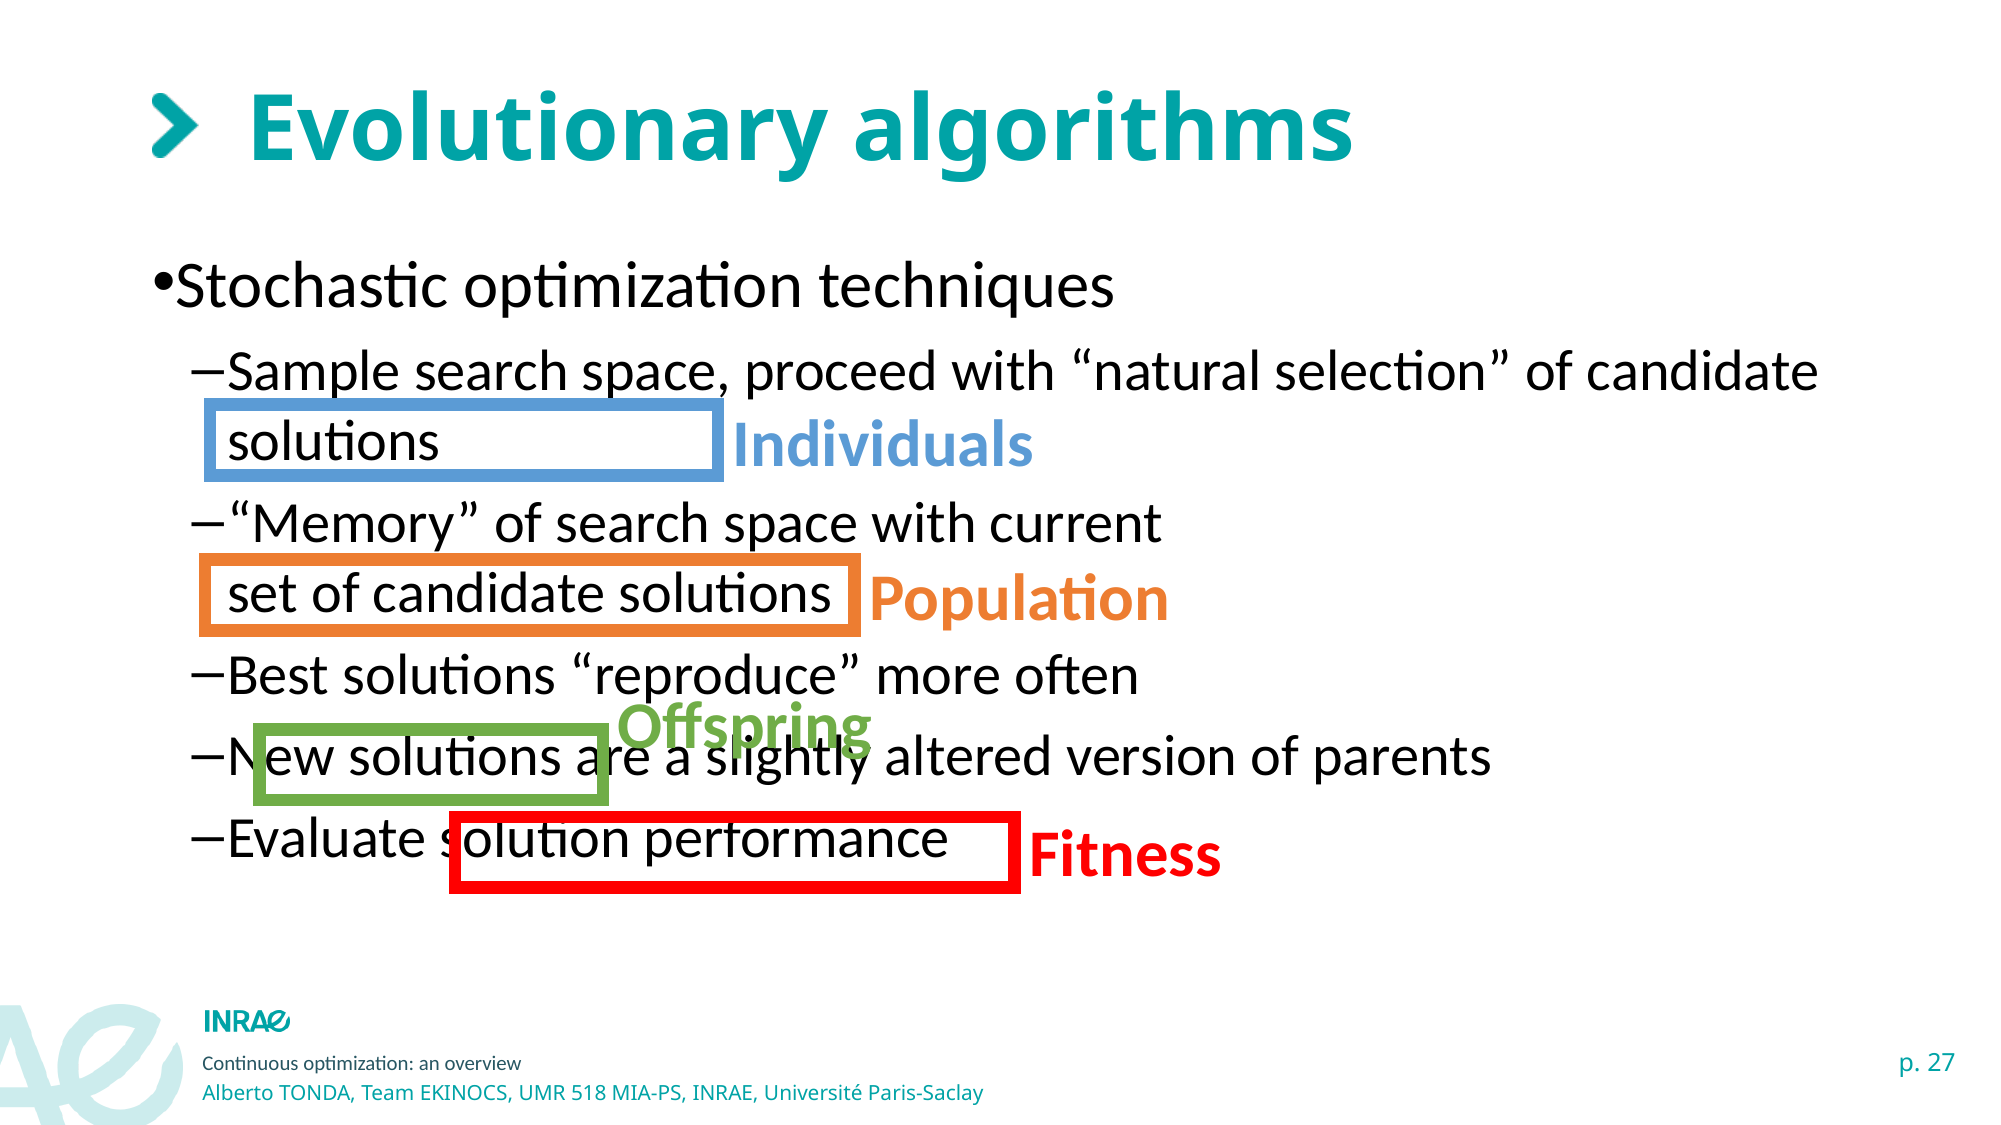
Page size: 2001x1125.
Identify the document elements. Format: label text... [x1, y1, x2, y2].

text_box [204, 559, 854, 631]
picture [152, 93, 200, 158]
text_box [454, 816, 1014, 889]
text_box [258, 728, 604, 801]
text_box [209, 404, 717, 476]
text_box Fitness [1014, 802, 1371, 897]
title Evolutionary algorithms [137, 59, 1863, 203]
text_box Population [854, 546, 1211, 641]
picture [0, 996, 329, 1125]
text_box Individuals [717, 392, 1075, 487]
text_box Offspring [603, 674, 959, 769]
